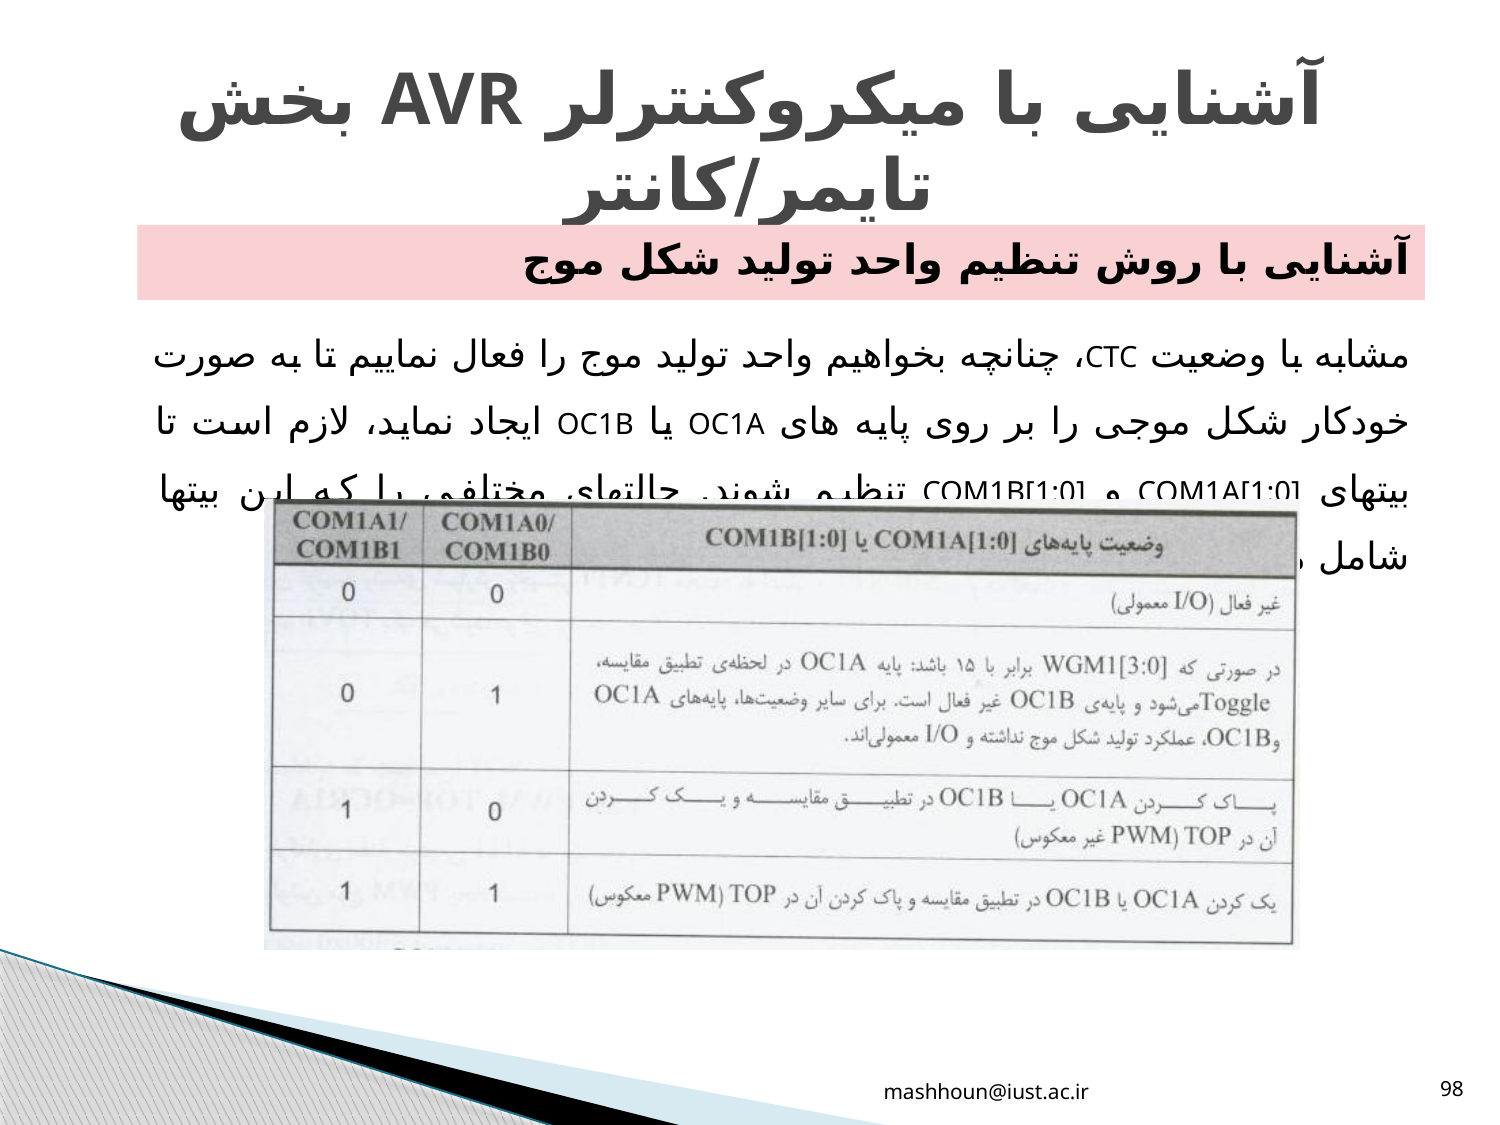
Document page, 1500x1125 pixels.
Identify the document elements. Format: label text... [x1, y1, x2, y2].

slide_number 98 [1400, 1051, 1479, 1112]
text_box آشنایی با روش تنظیم واحد تولید شکل موج [137, 224, 1425, 299]
picture [263, 499, 1301, 951]
title آشنایی با میکروکنترلر AVR بخش تایمر/کانتر [75, 45, 1425, 233]
footer mashhoun@iust.ac.ir [718, 1051, 1105, 1112]
text_box مشابه با وضعیت CTC، چنانچه بخواهیم واحد تولید موج را فعال نماییم تا به صورت خودکار شکل موجی را بر روی پایه های OC1A یا OC1B ایجاد نماید، لازم است تا بیتهای COM1A[1:0] و COM1B[1:0] تنظیم شوند. حالتهای مختلفی را که این بیتها شامل میشوند در جدول زیر مشاهده مینمایید. [137, 299, 1425, 513]
